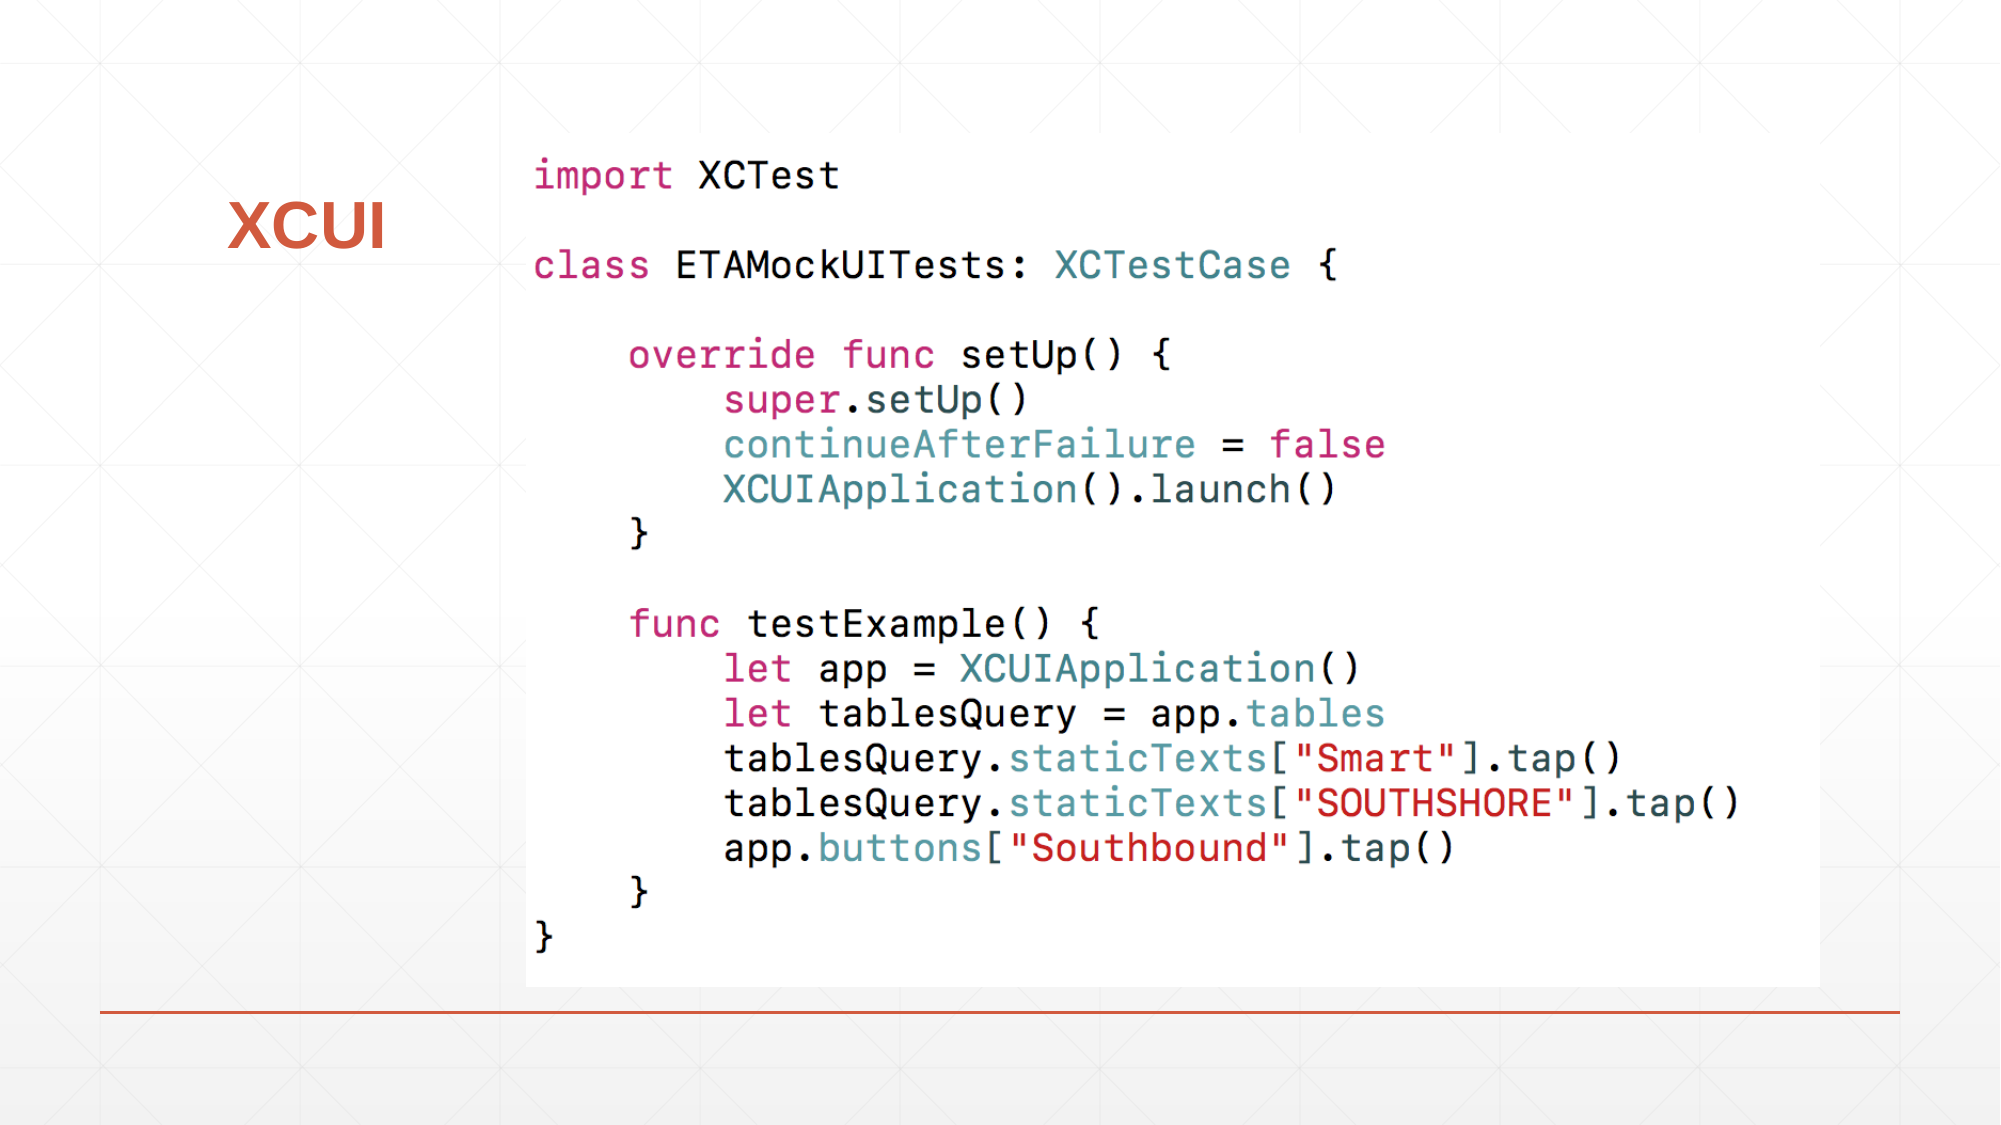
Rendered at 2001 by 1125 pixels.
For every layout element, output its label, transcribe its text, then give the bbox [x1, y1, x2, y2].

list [526, 133, 1820, 987]
title XCUI [212, 82, 1788, 271]
